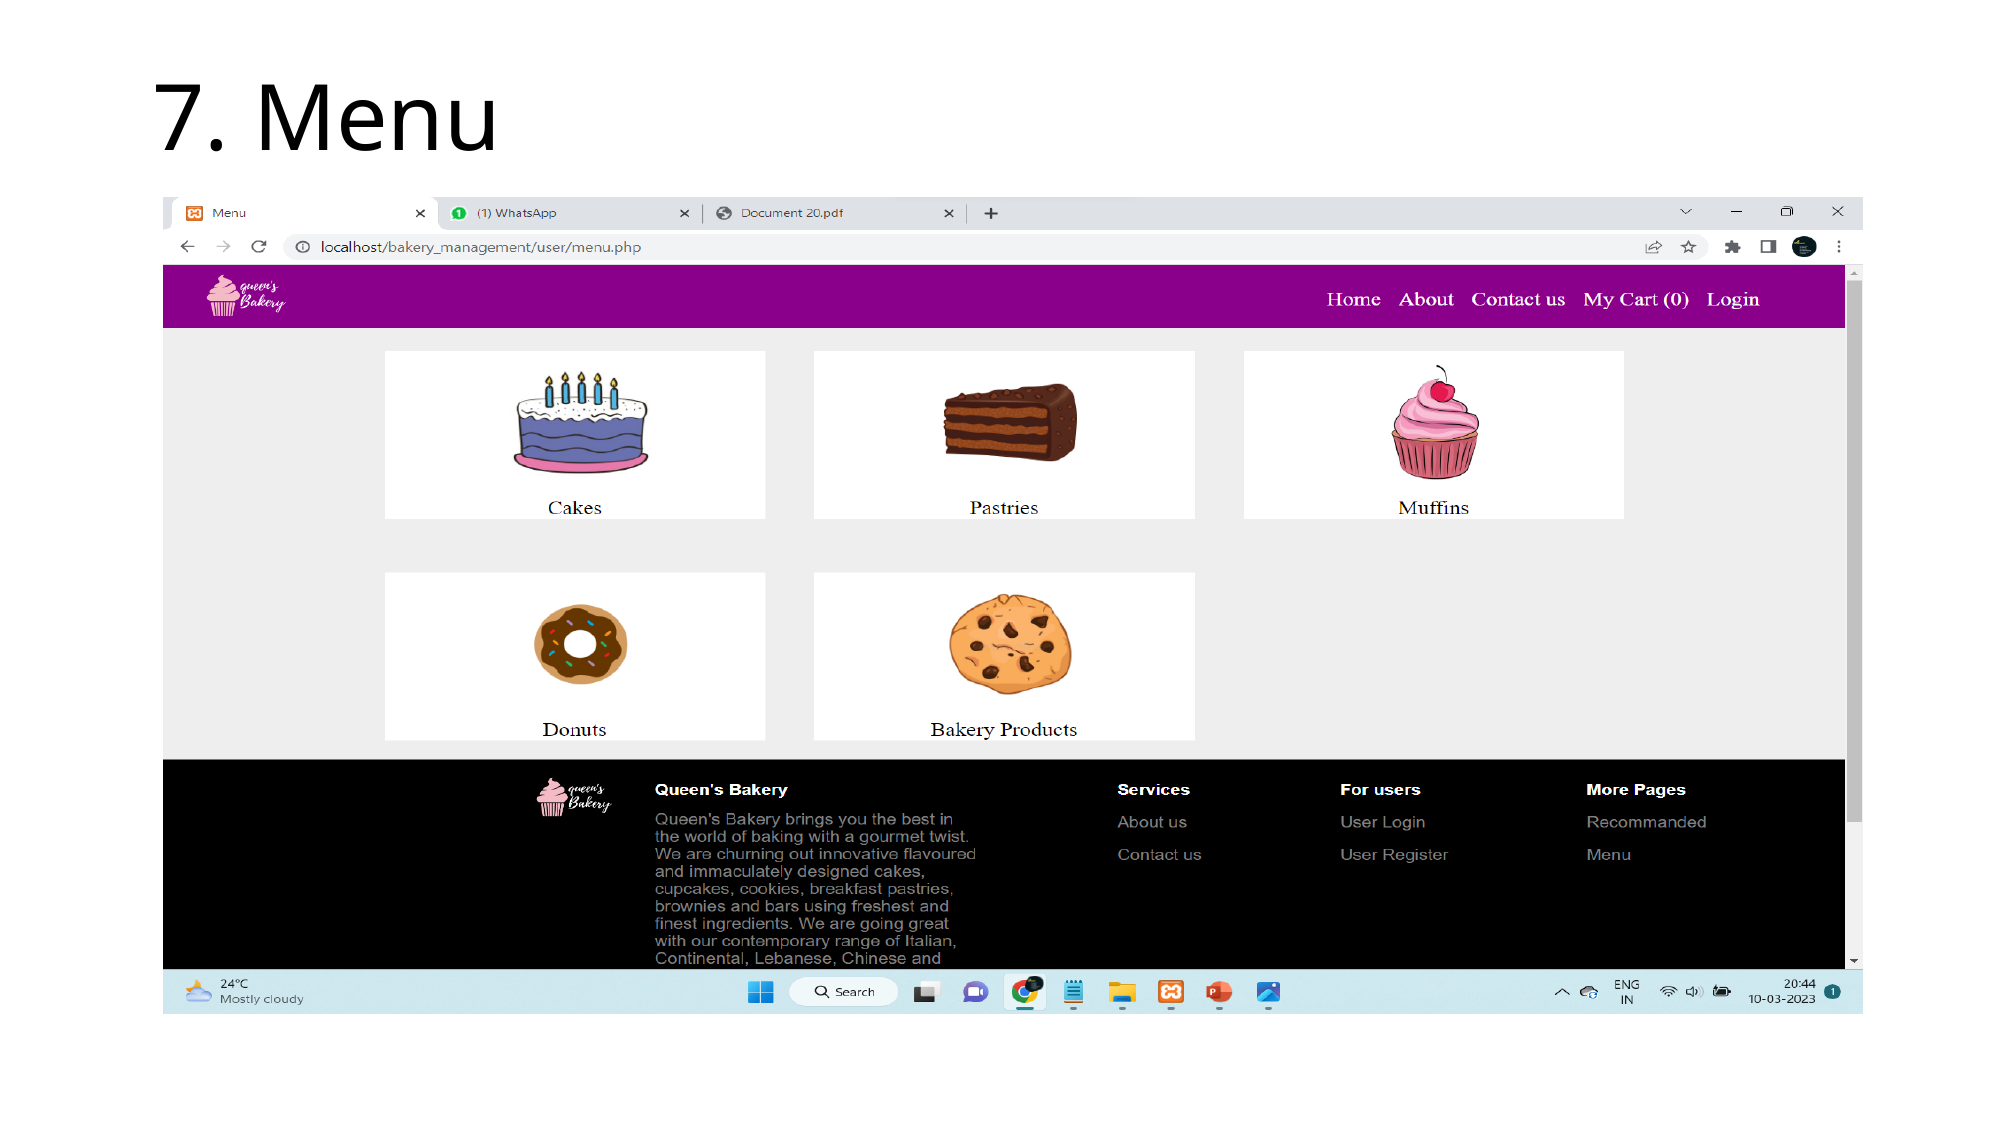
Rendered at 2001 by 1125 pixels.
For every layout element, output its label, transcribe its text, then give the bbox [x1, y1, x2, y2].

title 7. Menu [137, 59, 1863, 183]
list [163, 197, 1863, 1014]
